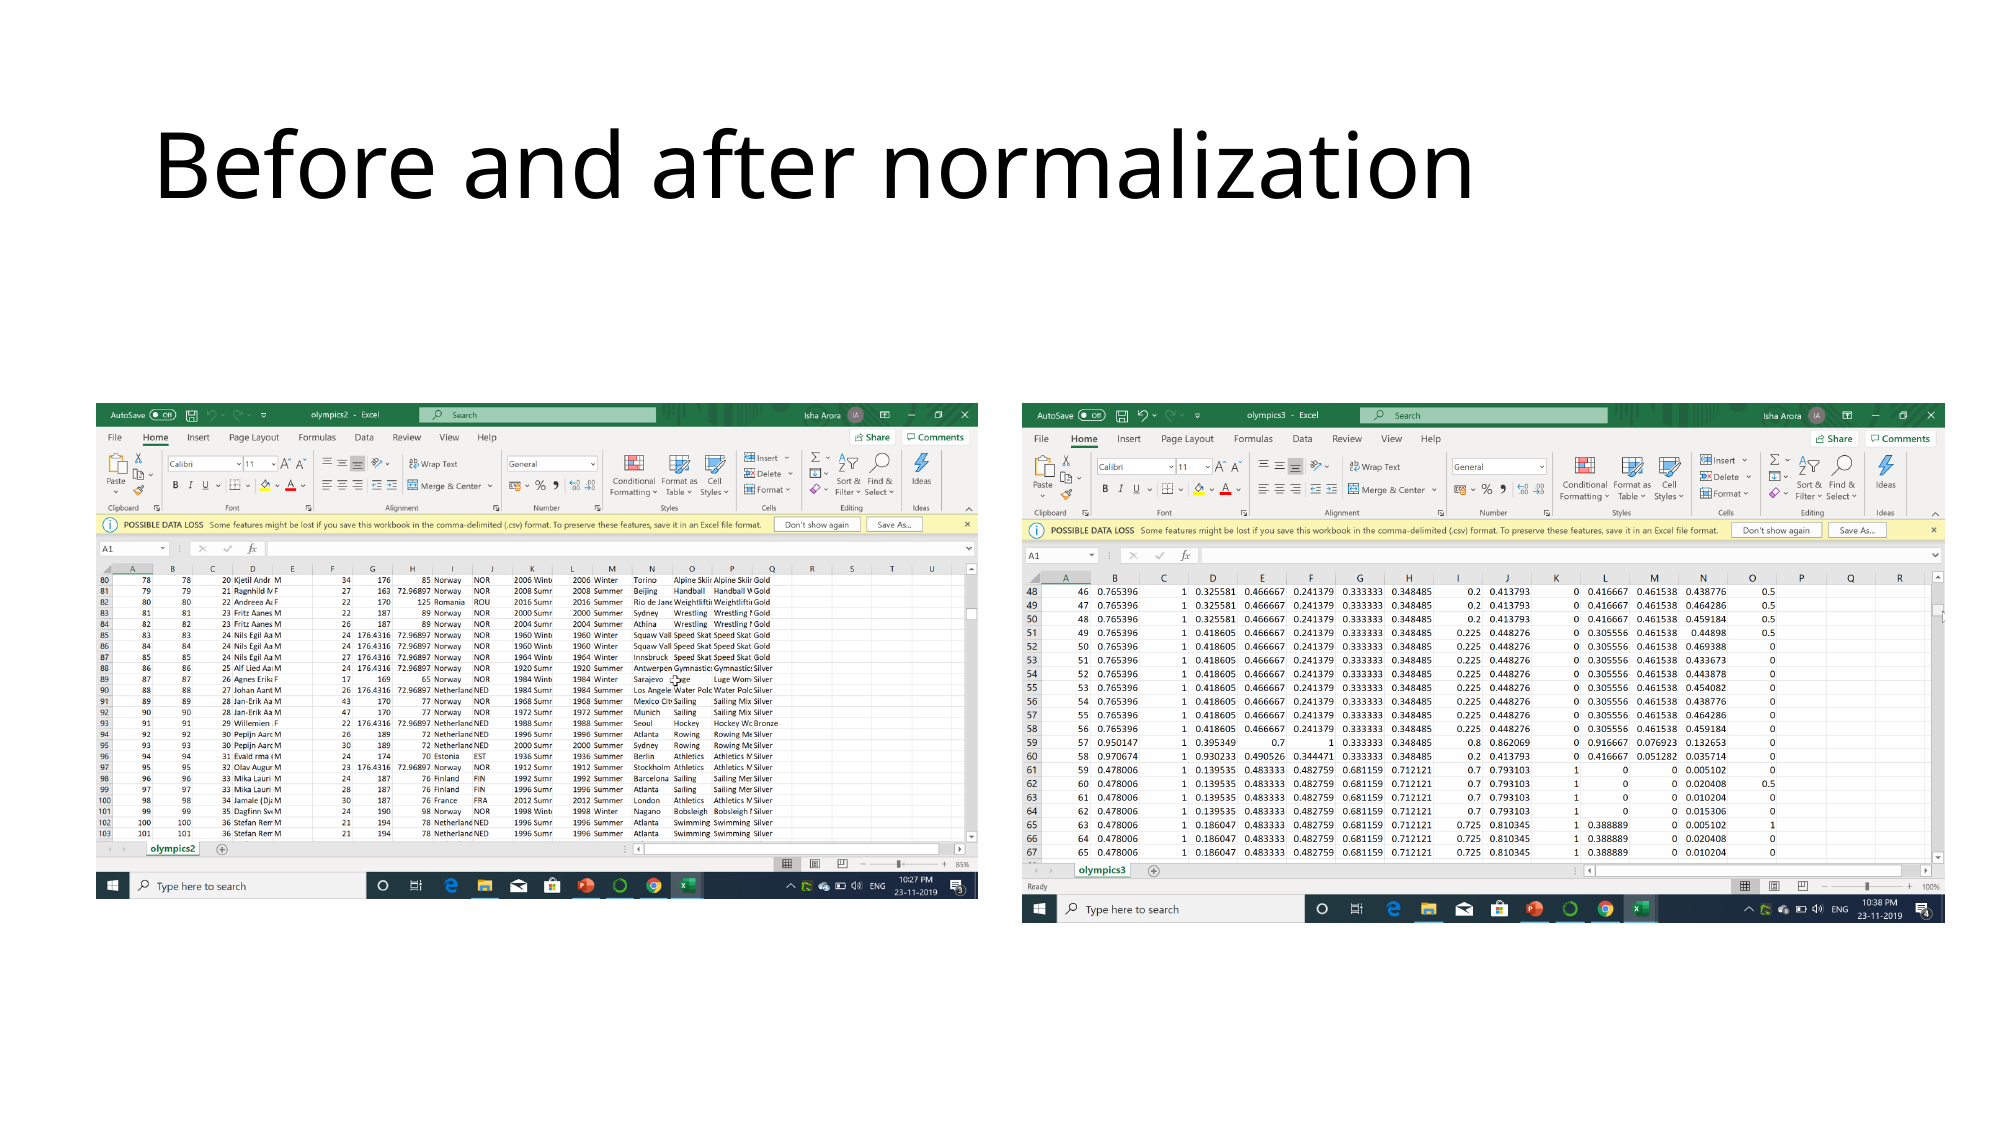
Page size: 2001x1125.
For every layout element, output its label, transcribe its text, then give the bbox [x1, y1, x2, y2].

title Before and after normalization [137, 59, 1863, 278]
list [1022, 403, 1945, 923]
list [96, 403, 978, 899]
